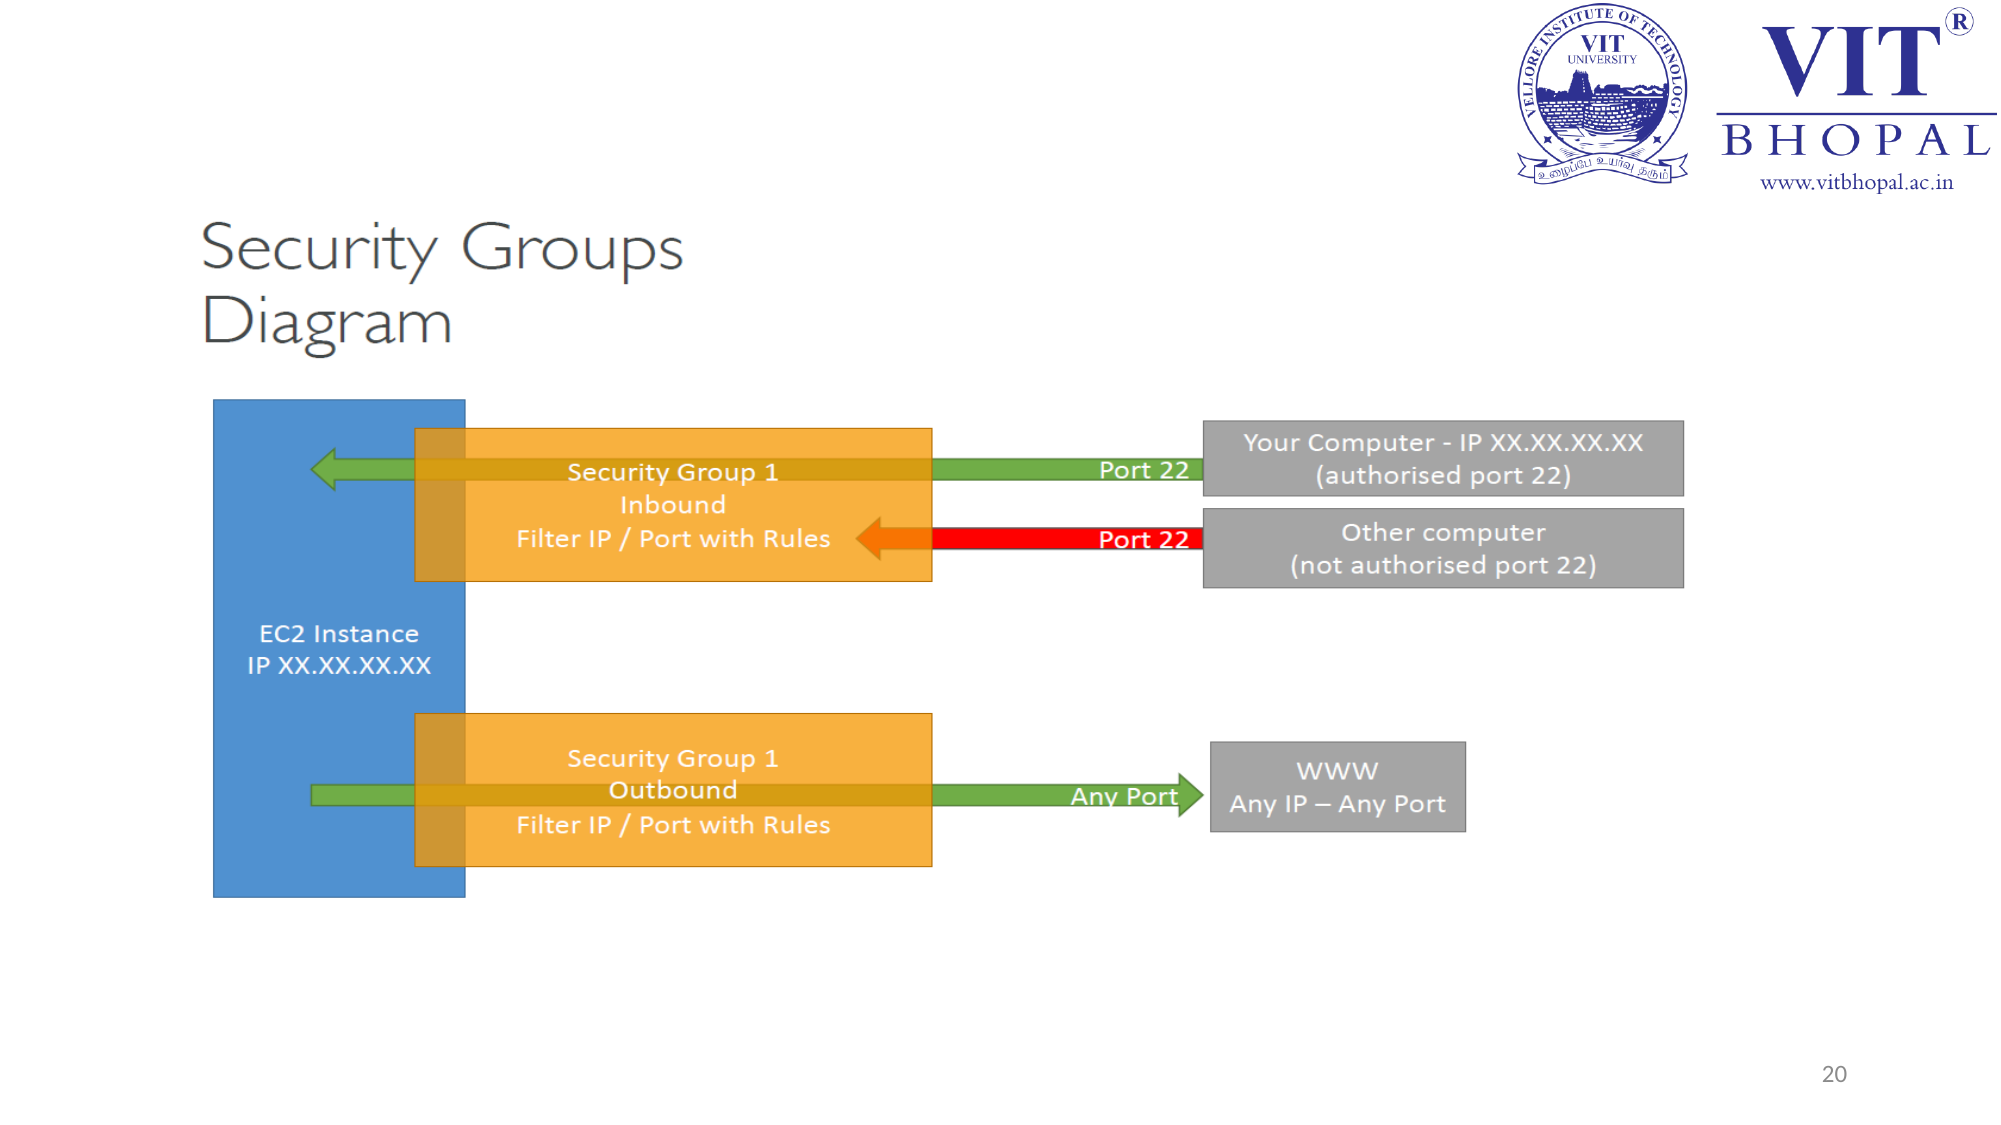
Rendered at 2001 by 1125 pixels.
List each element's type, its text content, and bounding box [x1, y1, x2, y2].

slide_number 20 [1412, 1042, 1863, 1103]
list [124, 205, 1695, 920]
picture [1517, 3, 1997, 194]
